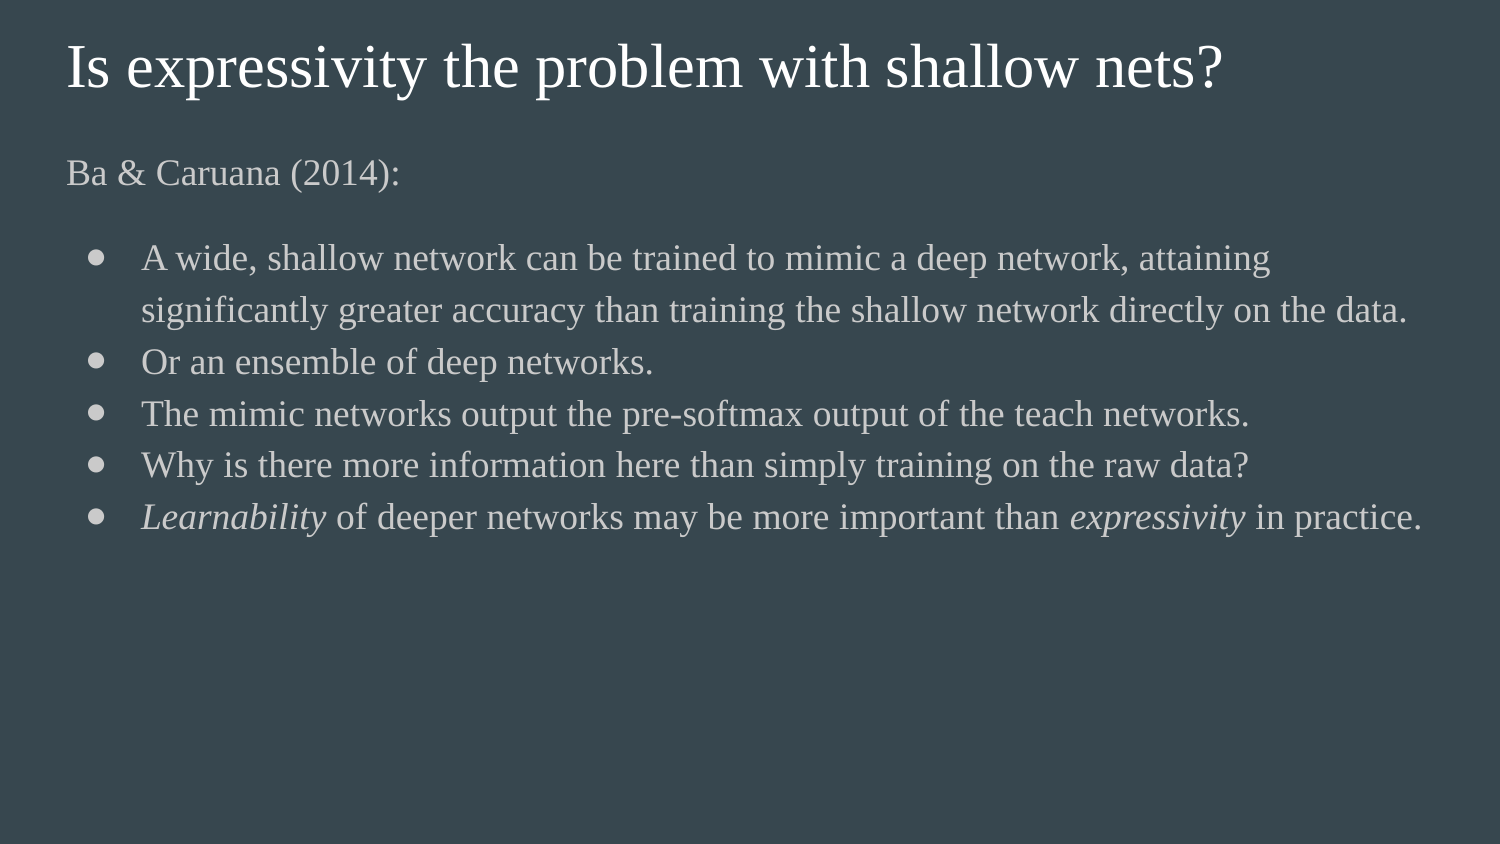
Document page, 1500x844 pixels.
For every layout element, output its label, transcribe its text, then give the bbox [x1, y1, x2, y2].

title Is expressivity the problem with shallow nets? [51, 10, 1449, 105]
list Ba & Caruana (2014): A wide, shallow network can be trained to mimic a deep network, attaining significantly greater accuracy than training the shallow network directly on the data. Or an ensemble of deep networks. The mimic networks output the pre-softmax output of the teach networks. Why is there more information here than simply training on the raw data? Learnability of deeper networks may be more important than expressivity in practice. [51, 126, 1449, 687]
